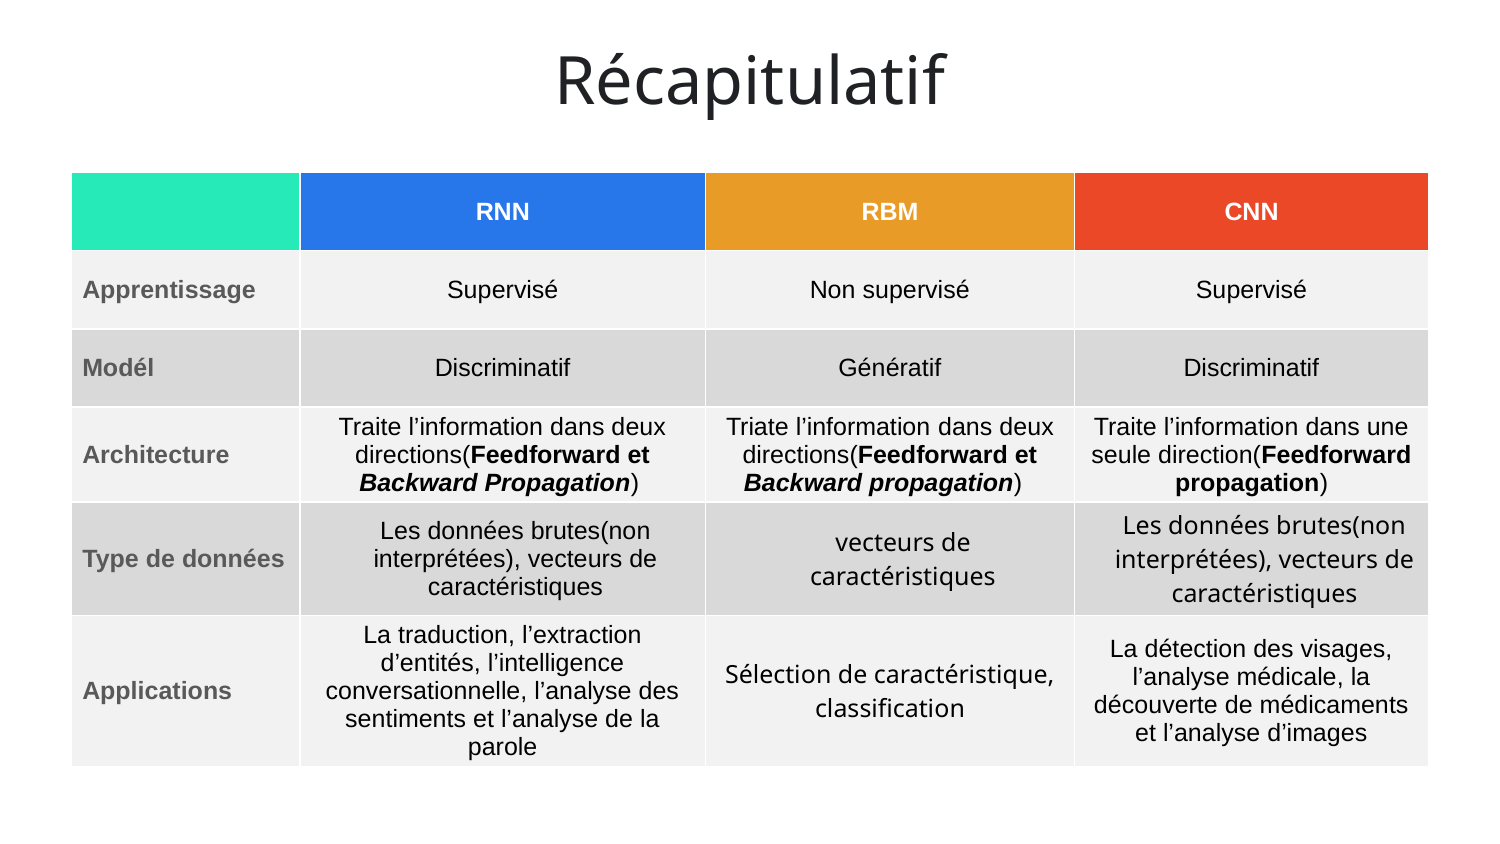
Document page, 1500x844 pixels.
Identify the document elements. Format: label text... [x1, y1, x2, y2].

table_cell La traduction, l’extraction d’entités, l’intelligence conversationnelle, l’analyse des sentiments et l’analyse de la parole [301, 616, 705, 766]
table_cell Architecture [72, 408, 299, 501]
table_cell Triate l’information dans deux directions(Feedforward et Backward propagation) [706, 408, 1074, 501]
table_cell Les données brutes(non interprétées), vecteurs de caractéristiques [301, 503, 705, 615]
table_cell Supervisé [1075, 251, 1428, 328]
table_cell Traite l’information dans deux directions(Feedforward et Backward Propagation) [301, 408, 705, 501]
table_cell vecteurs de caractéristiques [706, 503, 1074, 615]
table_cell Les données brutes(non interprétées), vecteurs de caractéristiques [1075, 503, 1428, 615]
table_header RBM [706, 173, 1074, 250]
table_header RNN [301, 173, 705, 250]
table_cell Traite l’information dans une seule direction(Feedforward propagation) [1075, 408, 1428, 501]
table_cell Discriminatif [1075, 330, 1428, 406]
table_cell Apprentissage [72, 251, 299, 328]
table_cell Discriminatif [301, 330, 705, 406]
table_cell Modél [72, 330, 299, 406]
text_box Récapitulatif [0, 30, 1500, 125]
table_header [72, 173, 299, 250]
table_cell Applications [72, 616, 299, 766]
table_cell Non supervisé [706, 251, 1074, 328]
table_cell Génératif [706, 330, 1074, 406]
table_cell Type de données [72, 503, 299, 615]
table_cell Supervisé [301, 251, 705, 328]
table_cell La détection des visages, l’analyse médicale, la découverte de médicaments et l’analyse d’images [1075, 616, 1428, 766]
table_cell Sélection de caractéristique, classification [706, 616, 1074, 766]
table_header CNN [1075, 173, 1428, 250]
